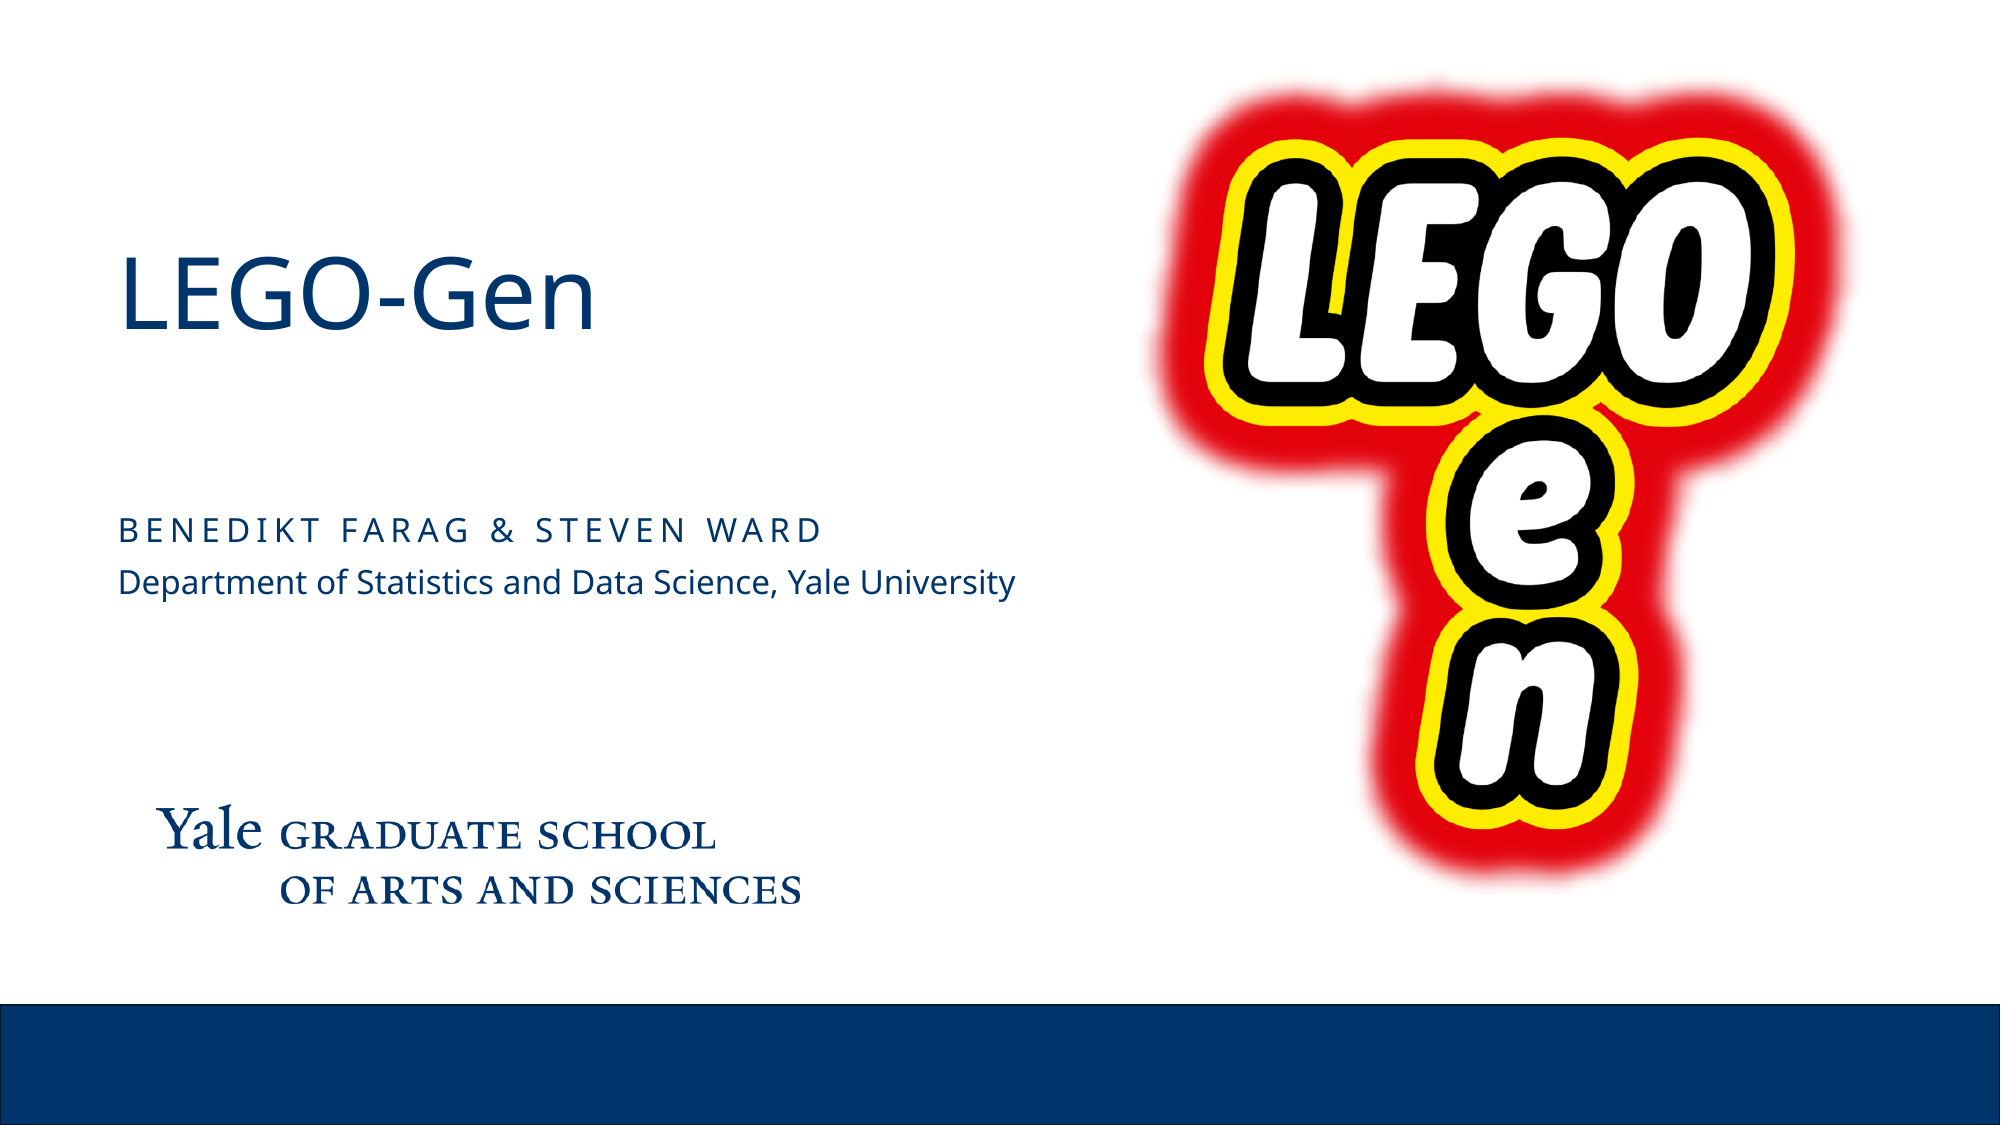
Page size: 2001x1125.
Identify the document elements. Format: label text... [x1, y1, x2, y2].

text_box [0, 1004, 2000, 1125]
picture [156, 804, 800, 904]
text_box BENEDIKT FARAG & STEVEN WARD [102, 506, 1014, 551]
picture [1099, 31, 1898, 932]
text_box LEGO-Gen [102, 235, 1099, 482]
text_box Department of Statistics and Data Science, Yale University [102, 558, 1043, 703]
